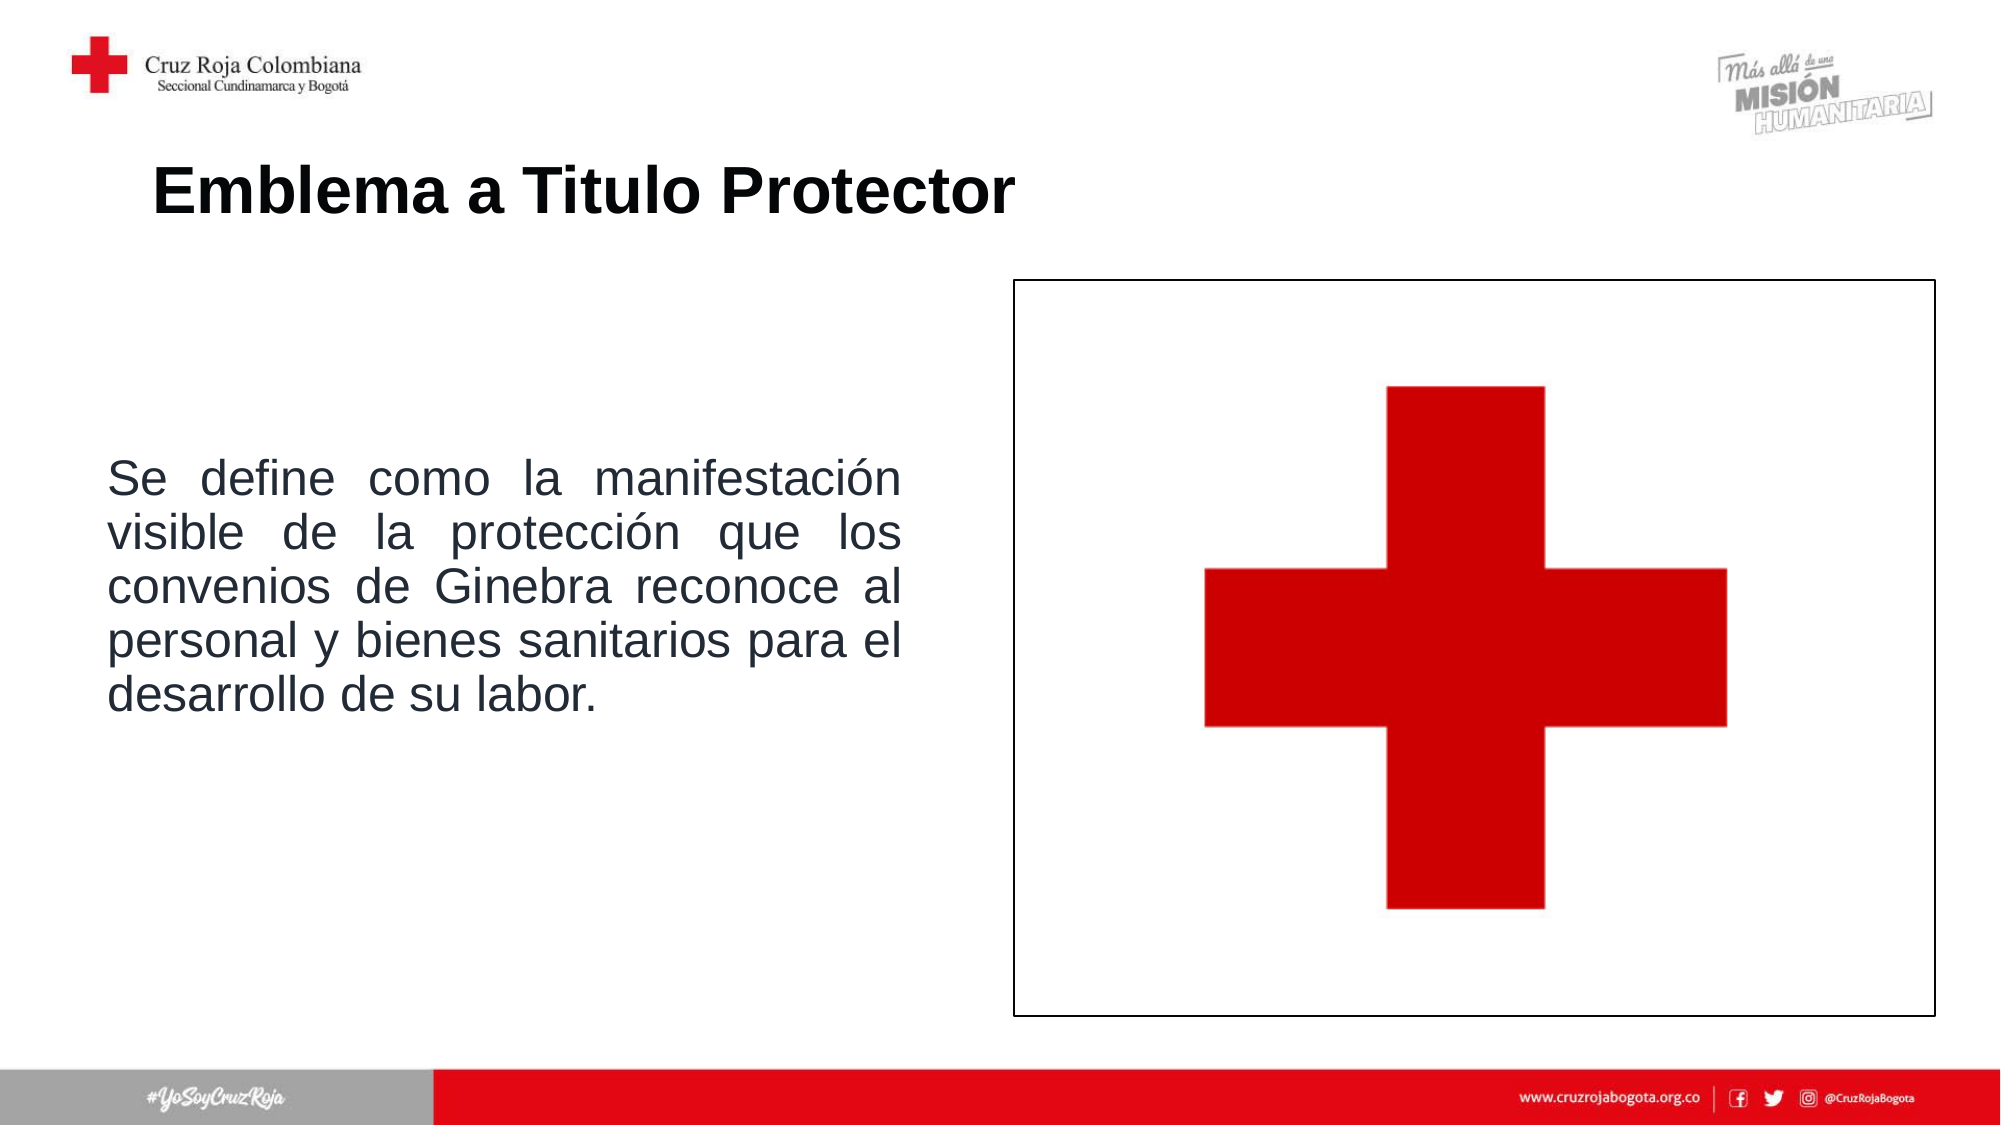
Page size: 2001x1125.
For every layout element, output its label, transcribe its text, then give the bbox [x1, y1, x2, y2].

picture [0, 0, 2001, 1125]
text_box Se define como la manifestación visible de la protección que los convenios de Ginebra reconoce al personal y bienes sanitarios para el desarrollo de su labor. [92, 444, 918, 1125]
title Emblema a Titulo Protector [137, 122, 1863, 263]
